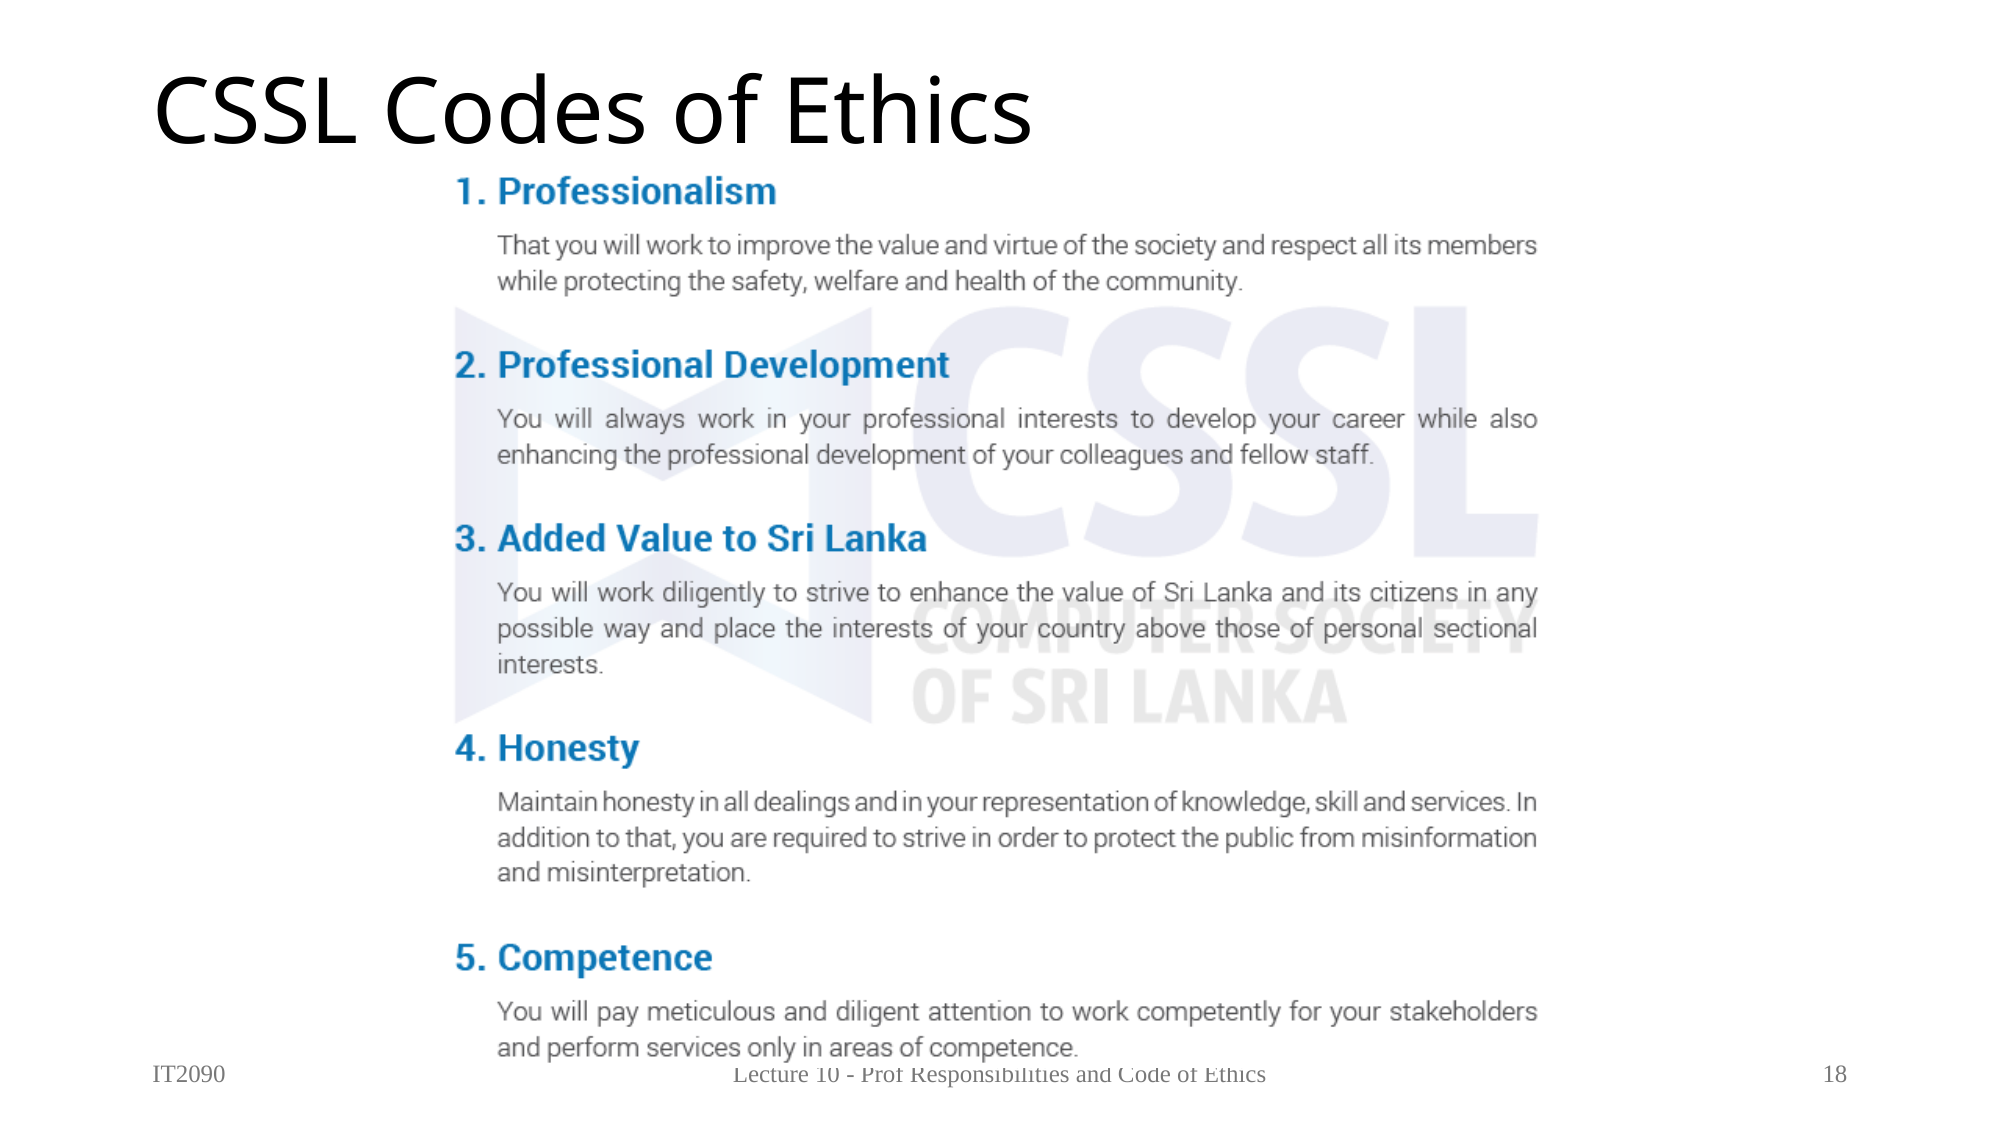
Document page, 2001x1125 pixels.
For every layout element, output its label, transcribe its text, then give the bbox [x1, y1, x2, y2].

picture [444, 158, 1556, 1069]
slide_number 18 [1412, 1042, 1863, 1103]
title CSSL Codes of Ethics [137, 5, 1863, 223]
slide_number IT2090 [137, 1042, 588, 1103]
footer Lecture 10 - Prof Responsibilities and Code of Ethics [662, 1069, 1338, 1103]
